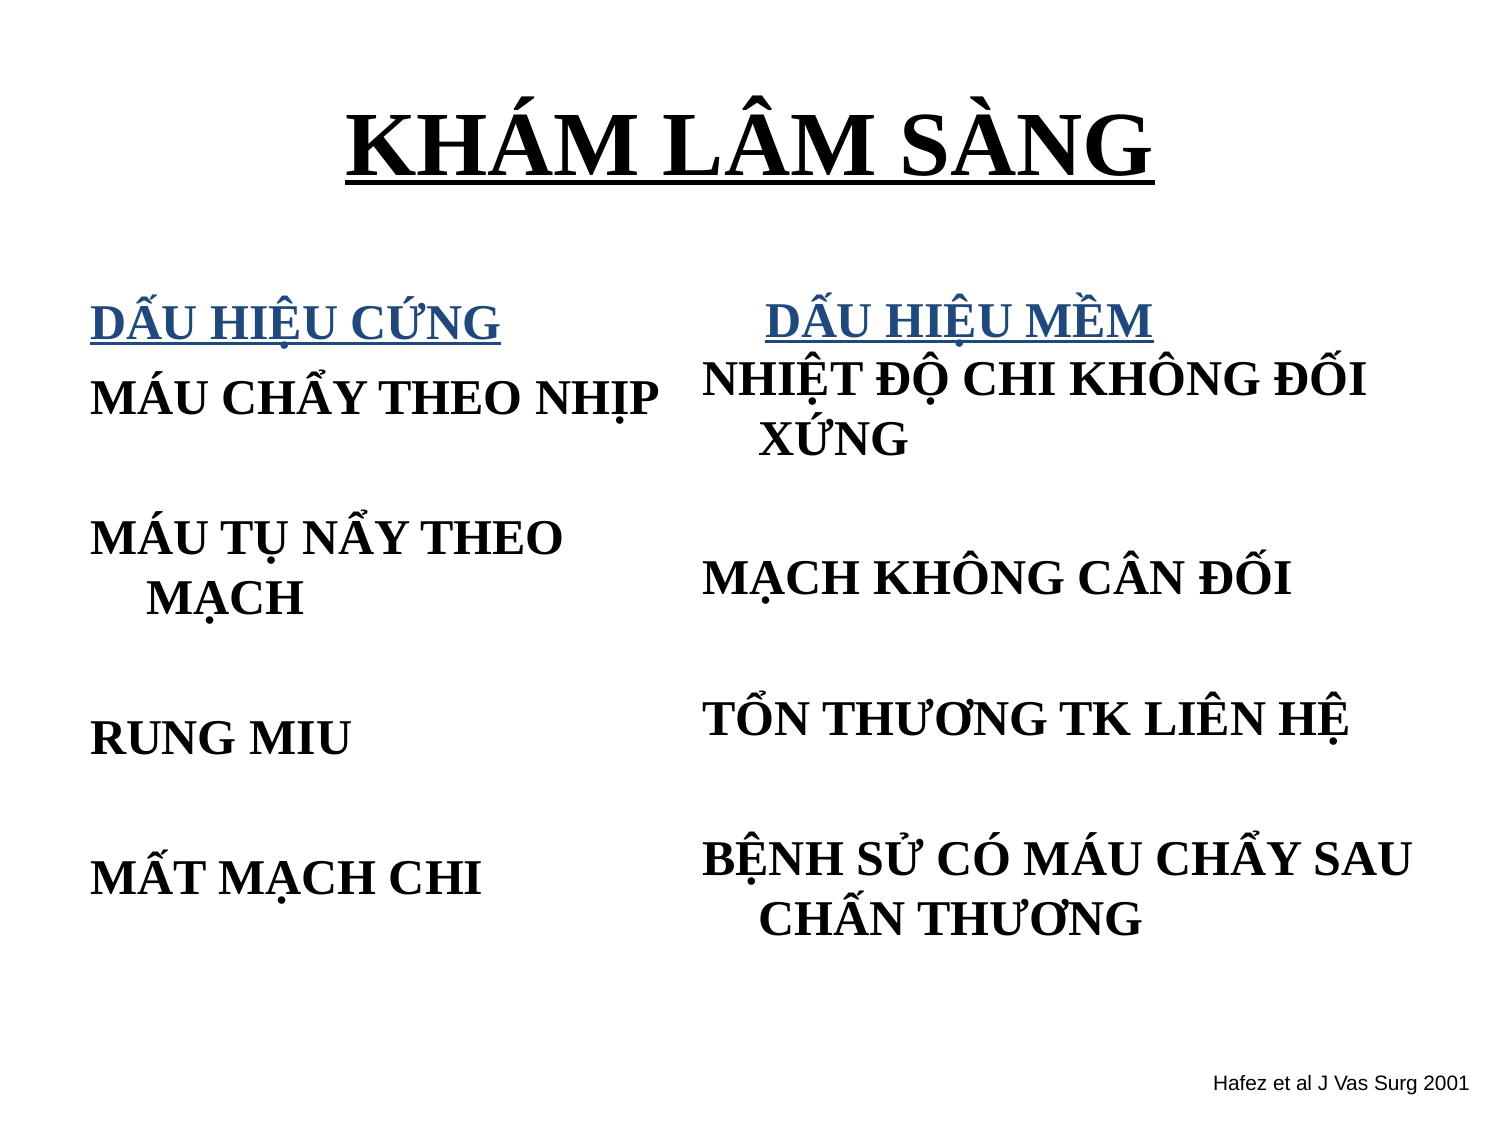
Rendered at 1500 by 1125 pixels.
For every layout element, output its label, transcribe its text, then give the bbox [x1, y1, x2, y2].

text_box Hafez et al J Vas Surg 2001 [1198, 1062, 1485, 1103]
list DẤU HIỆU CỨNG [75, 251, 738, 356]
list NHIỆT ĐỘ CHI KHÔNG ĐỐI XỨNG MẠCH KHÔNG CÂN ĐỐI TỔN THƯƠNG TK LIÊN HỆ BỆNH SỬ CÓ MÁU CHẨY SAU CHẤN THƯƠNG [687, 337, 1438, 986]
title KHÁM LÂM SÀNG [75, 45, 1425, 233]
list MÁU CHẨY THEO NHỊP MÁU TỤ NẨY THEO MẠCH RUNG MIU MẤT MẠCH CHI [75, 356, 738, 1005]
list DẤU HIỆU MỀM [750, 249, 1413, 337]
